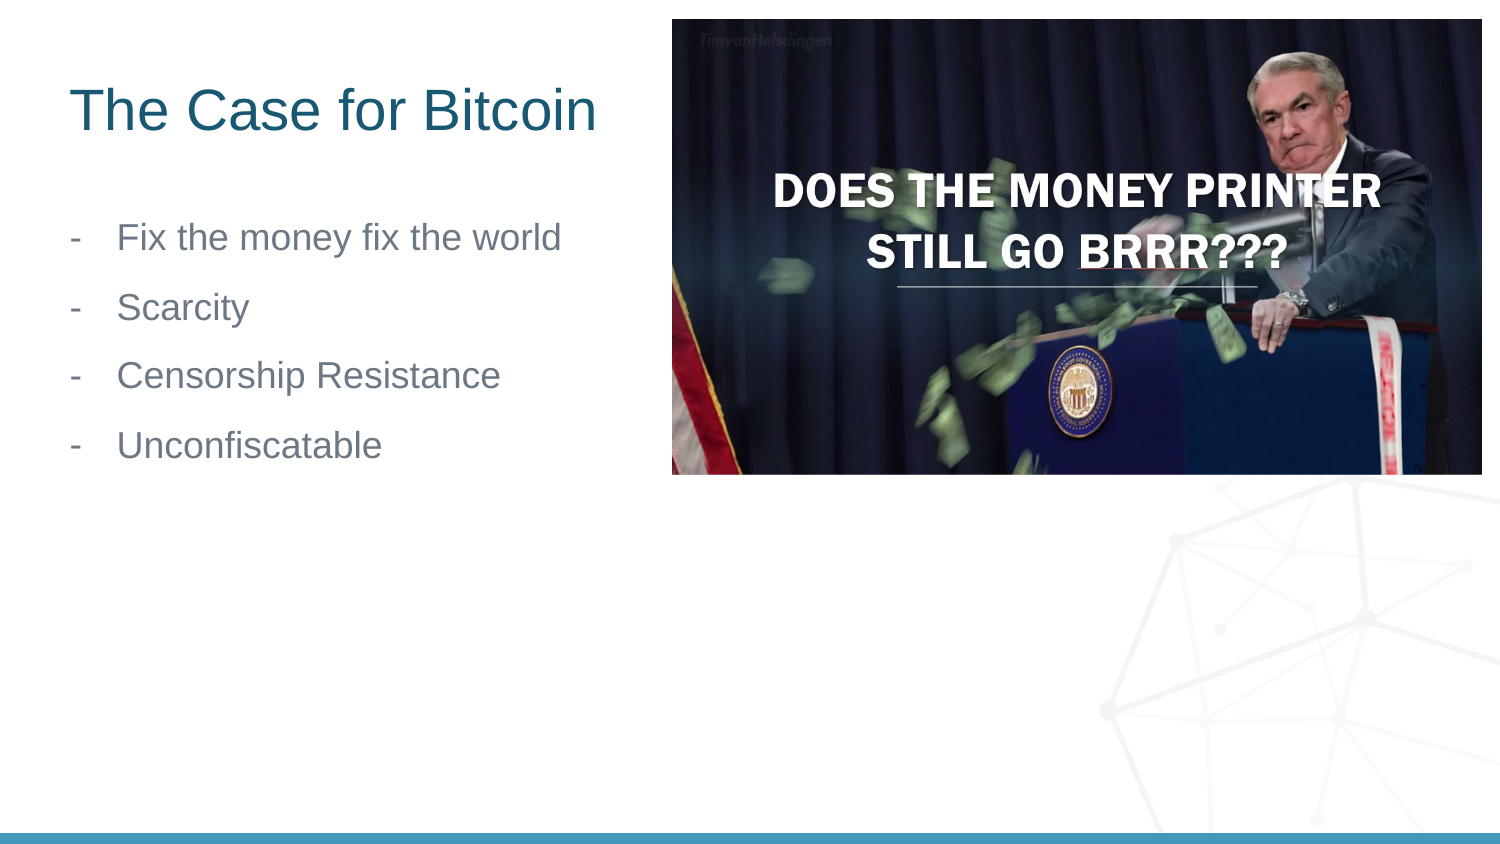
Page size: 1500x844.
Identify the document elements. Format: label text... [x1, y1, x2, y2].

picture [672, 18, 1482, 475]
list Fix the money fix the world Scarcity Censorship Resistance Unconfiscatable [54, 203, 641, 747]
title The Case for Bitcoin [54, 70, 667, 165]
